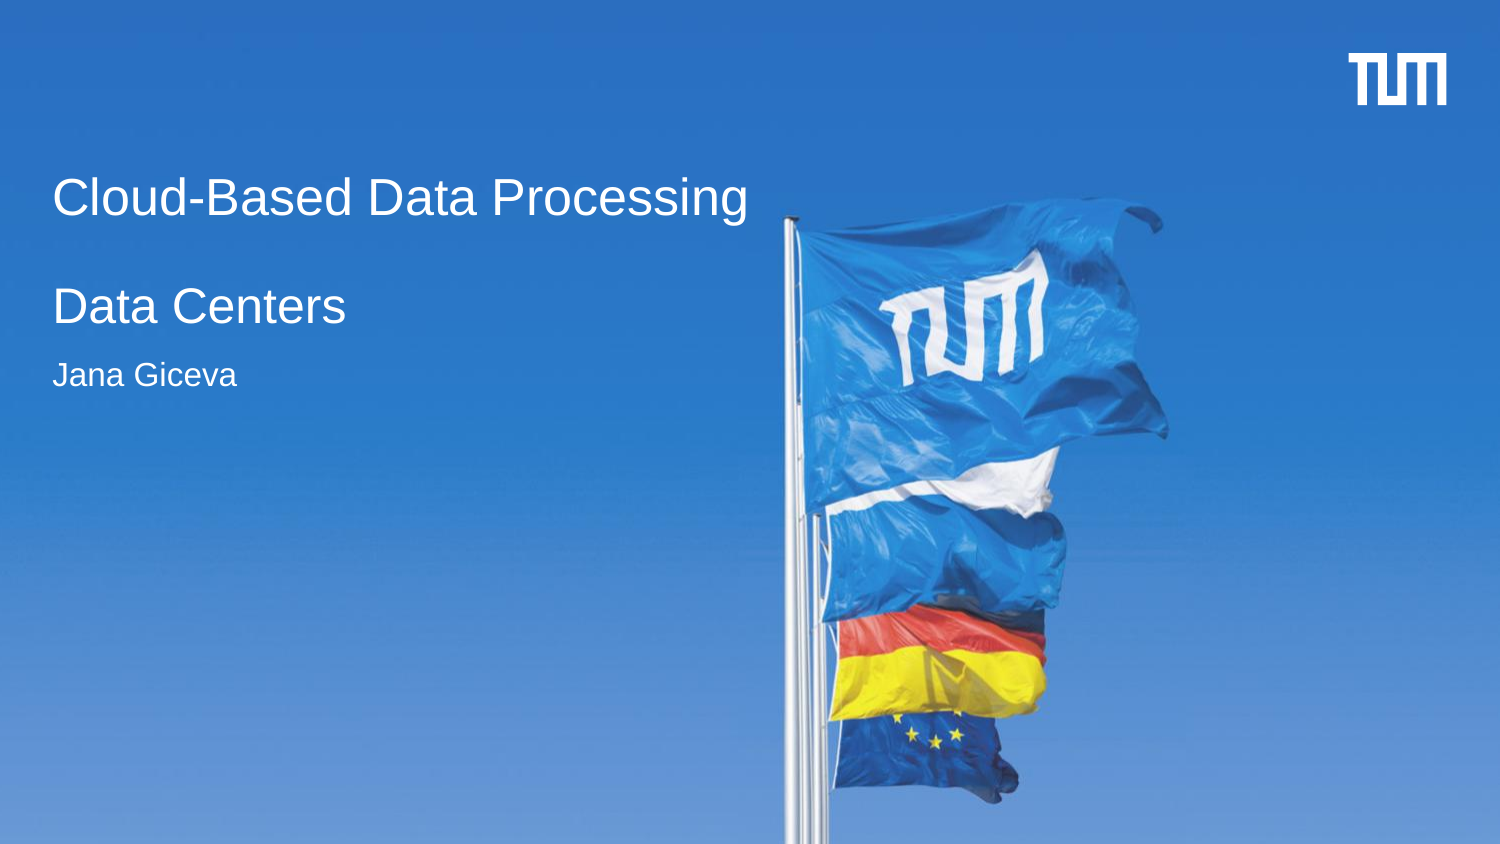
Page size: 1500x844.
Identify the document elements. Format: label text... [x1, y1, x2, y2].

picture [0, 0, 1500, 844]
title Cloud-Based Data Processing [52, 159, 1449, 222]
list Data Centers Jana Giceva [52, 243, 1449, 401]
